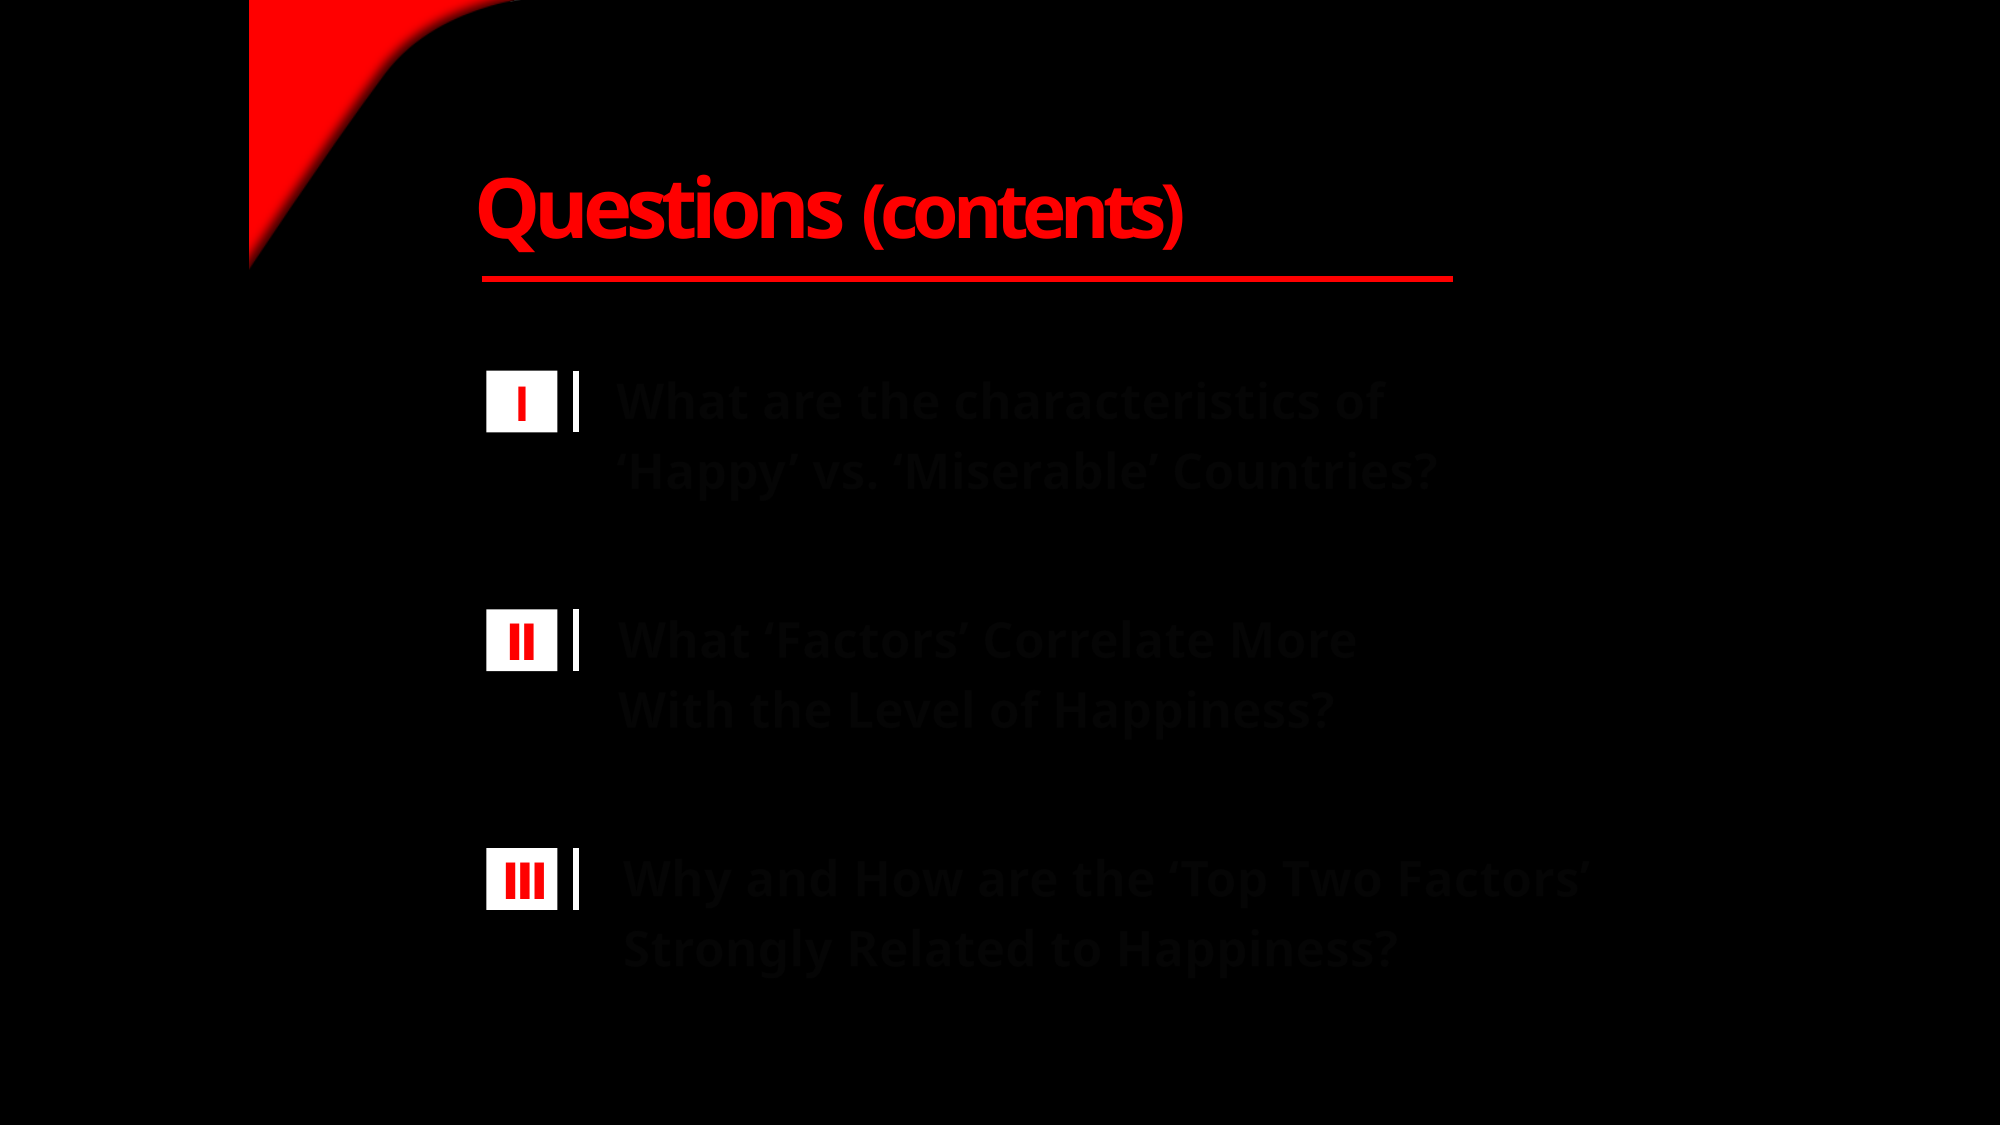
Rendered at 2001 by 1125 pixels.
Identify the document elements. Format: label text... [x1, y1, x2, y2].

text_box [486, 838, 1614, 988]
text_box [486, 600, 1377, 750]
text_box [486, 361, 1467, 511]
picture [249, 0, 522, 271]
text_box Questions (contents) [526, 147, 1201, 263]
